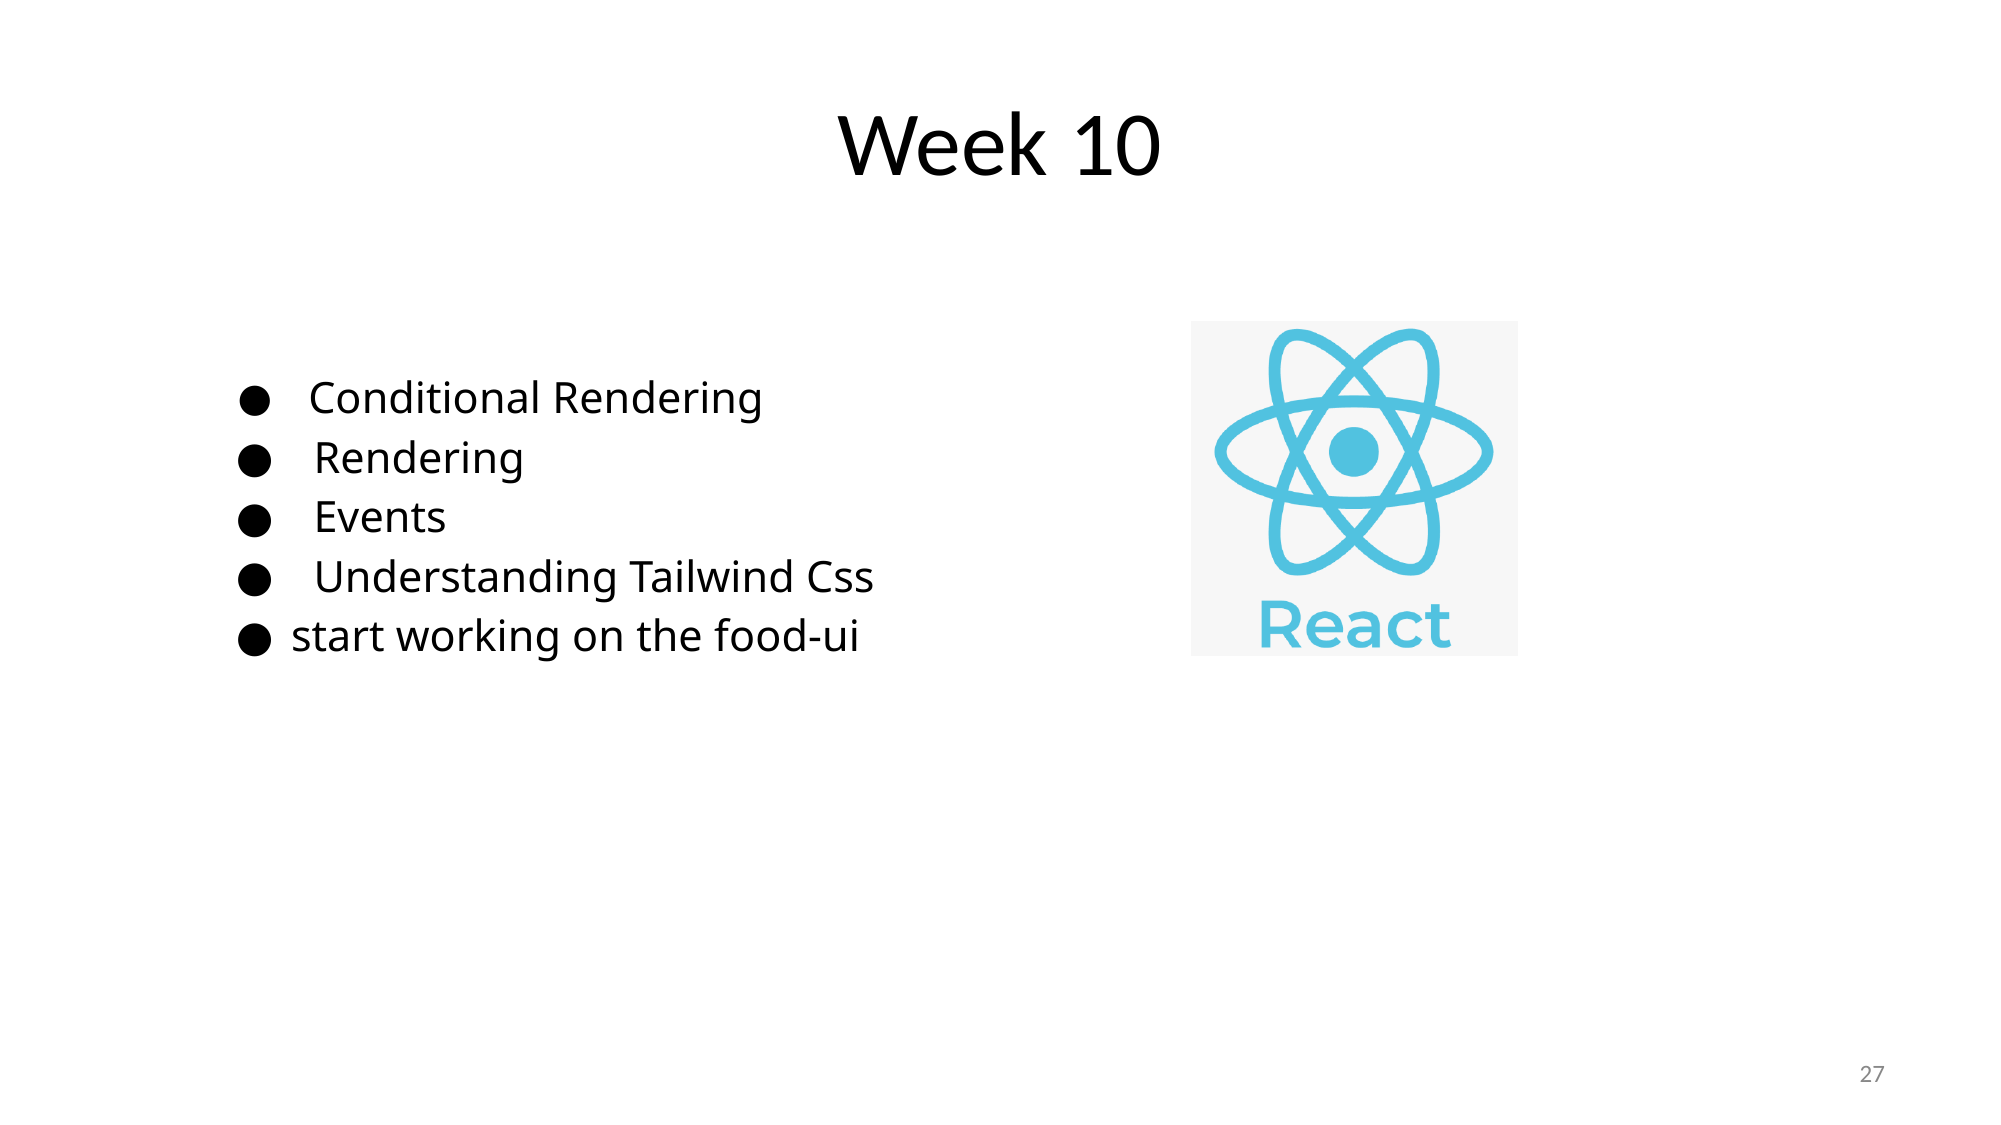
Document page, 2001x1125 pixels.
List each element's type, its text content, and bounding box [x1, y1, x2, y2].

title Week 10 [99, 45, 1900, 233]
slide_number ‹#› [1433, 1042, 1900, 1103]
text_box Conditional Rendering Rendering Events Understanding Tailwind Css start working on the food-ui [208, 296, 1818, 912]
picture [1191, 321, 1518, 657]
